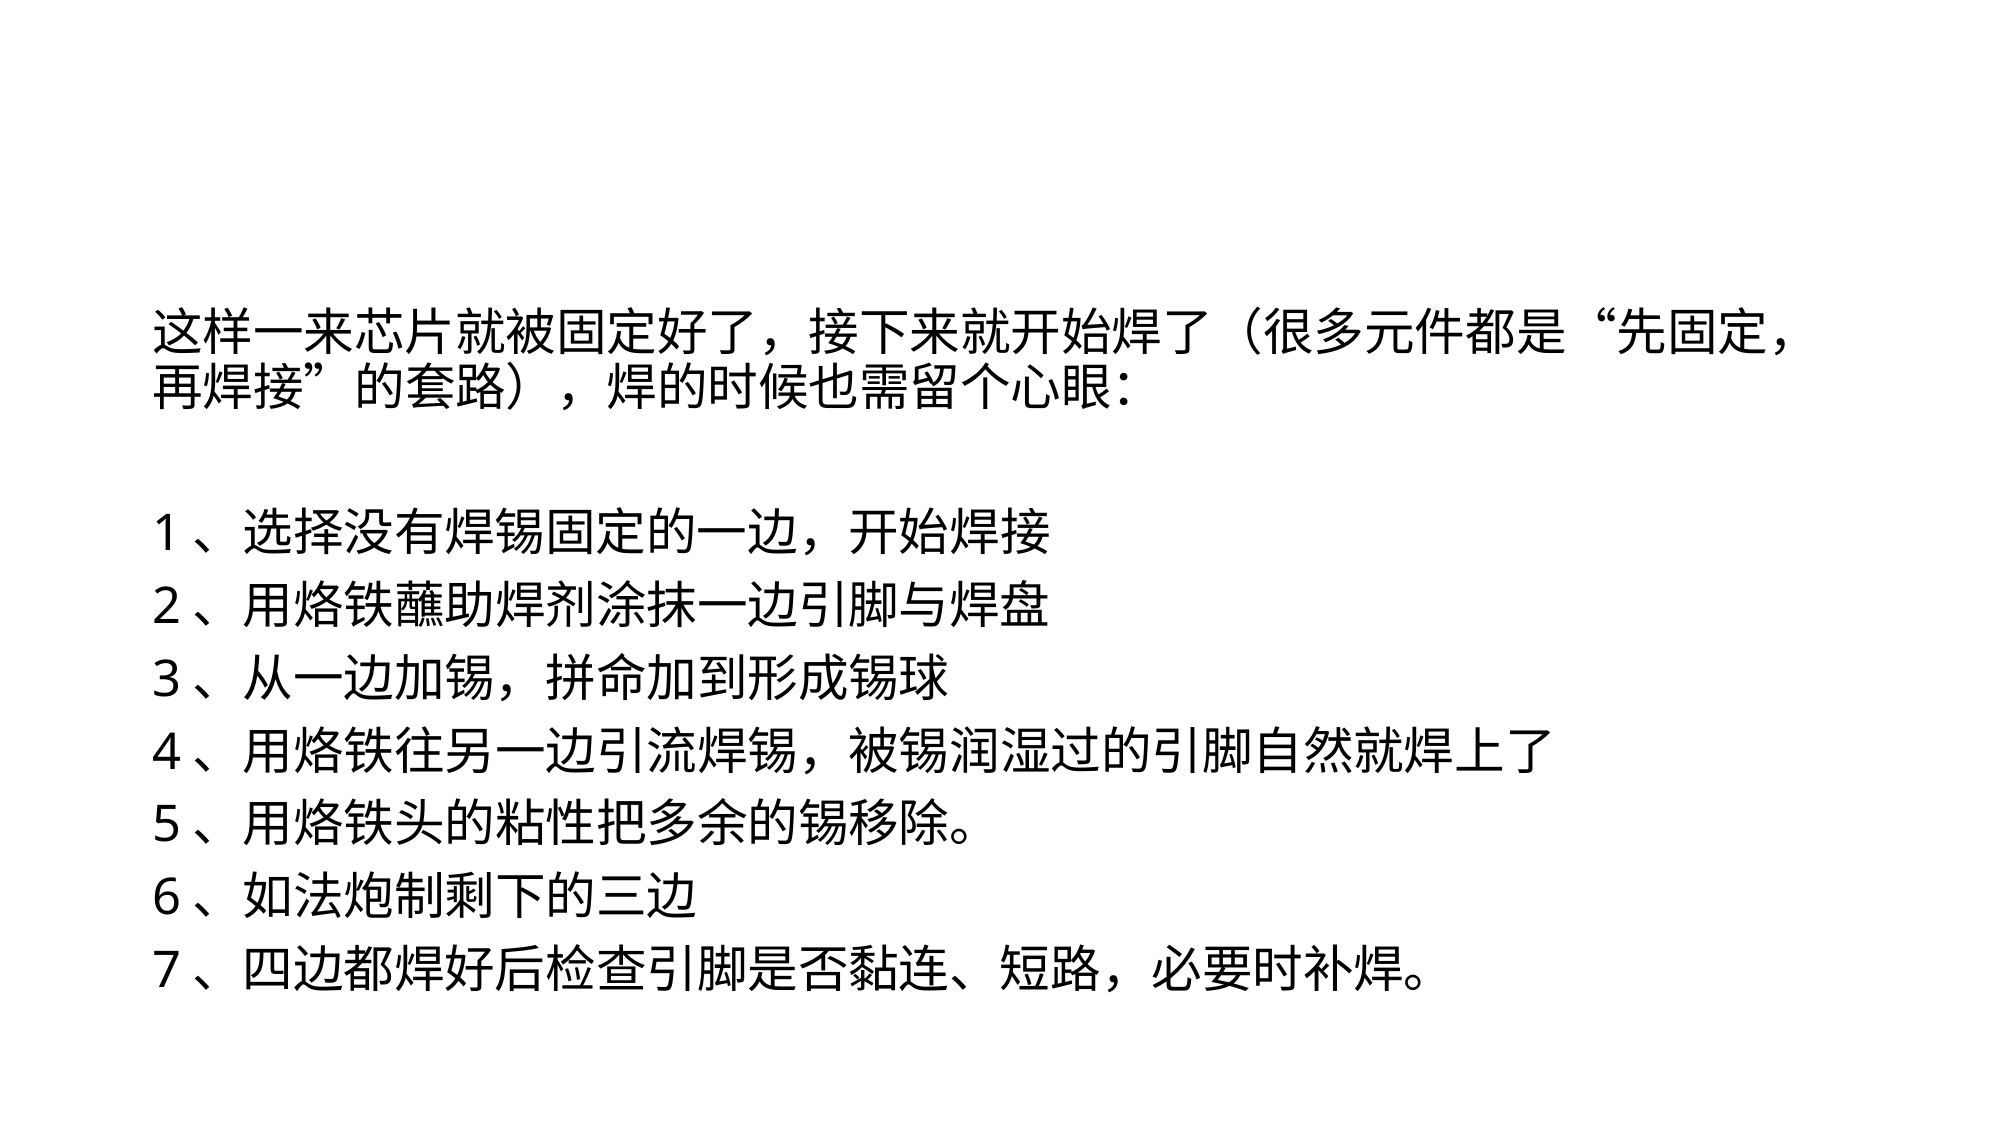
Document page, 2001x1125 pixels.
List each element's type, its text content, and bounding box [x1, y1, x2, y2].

list 这样一来芯片就被固定好了，接下来就开始焊了（很多元件都是“先固定，再焊接”的套路），焊的时候也需留个心眼： 1、选择没有焊锡固定的一边，开始焊接 2、用烙铁蘸助焊剂涂抹一边引脚与焊盘 3、从一边加锡，拼命加到形成锡球 4、用烙铁往另一边引流焊锡，被锡润湿过的引脚自然就焊上了 5、用烙铁头的粘性把多余的锡移除。 6、如法炮制剩下的三边 7、四边都焊好后检查引脚是否黏连、短路，必要时补焊。 [137, 299, 1863, 1014]
